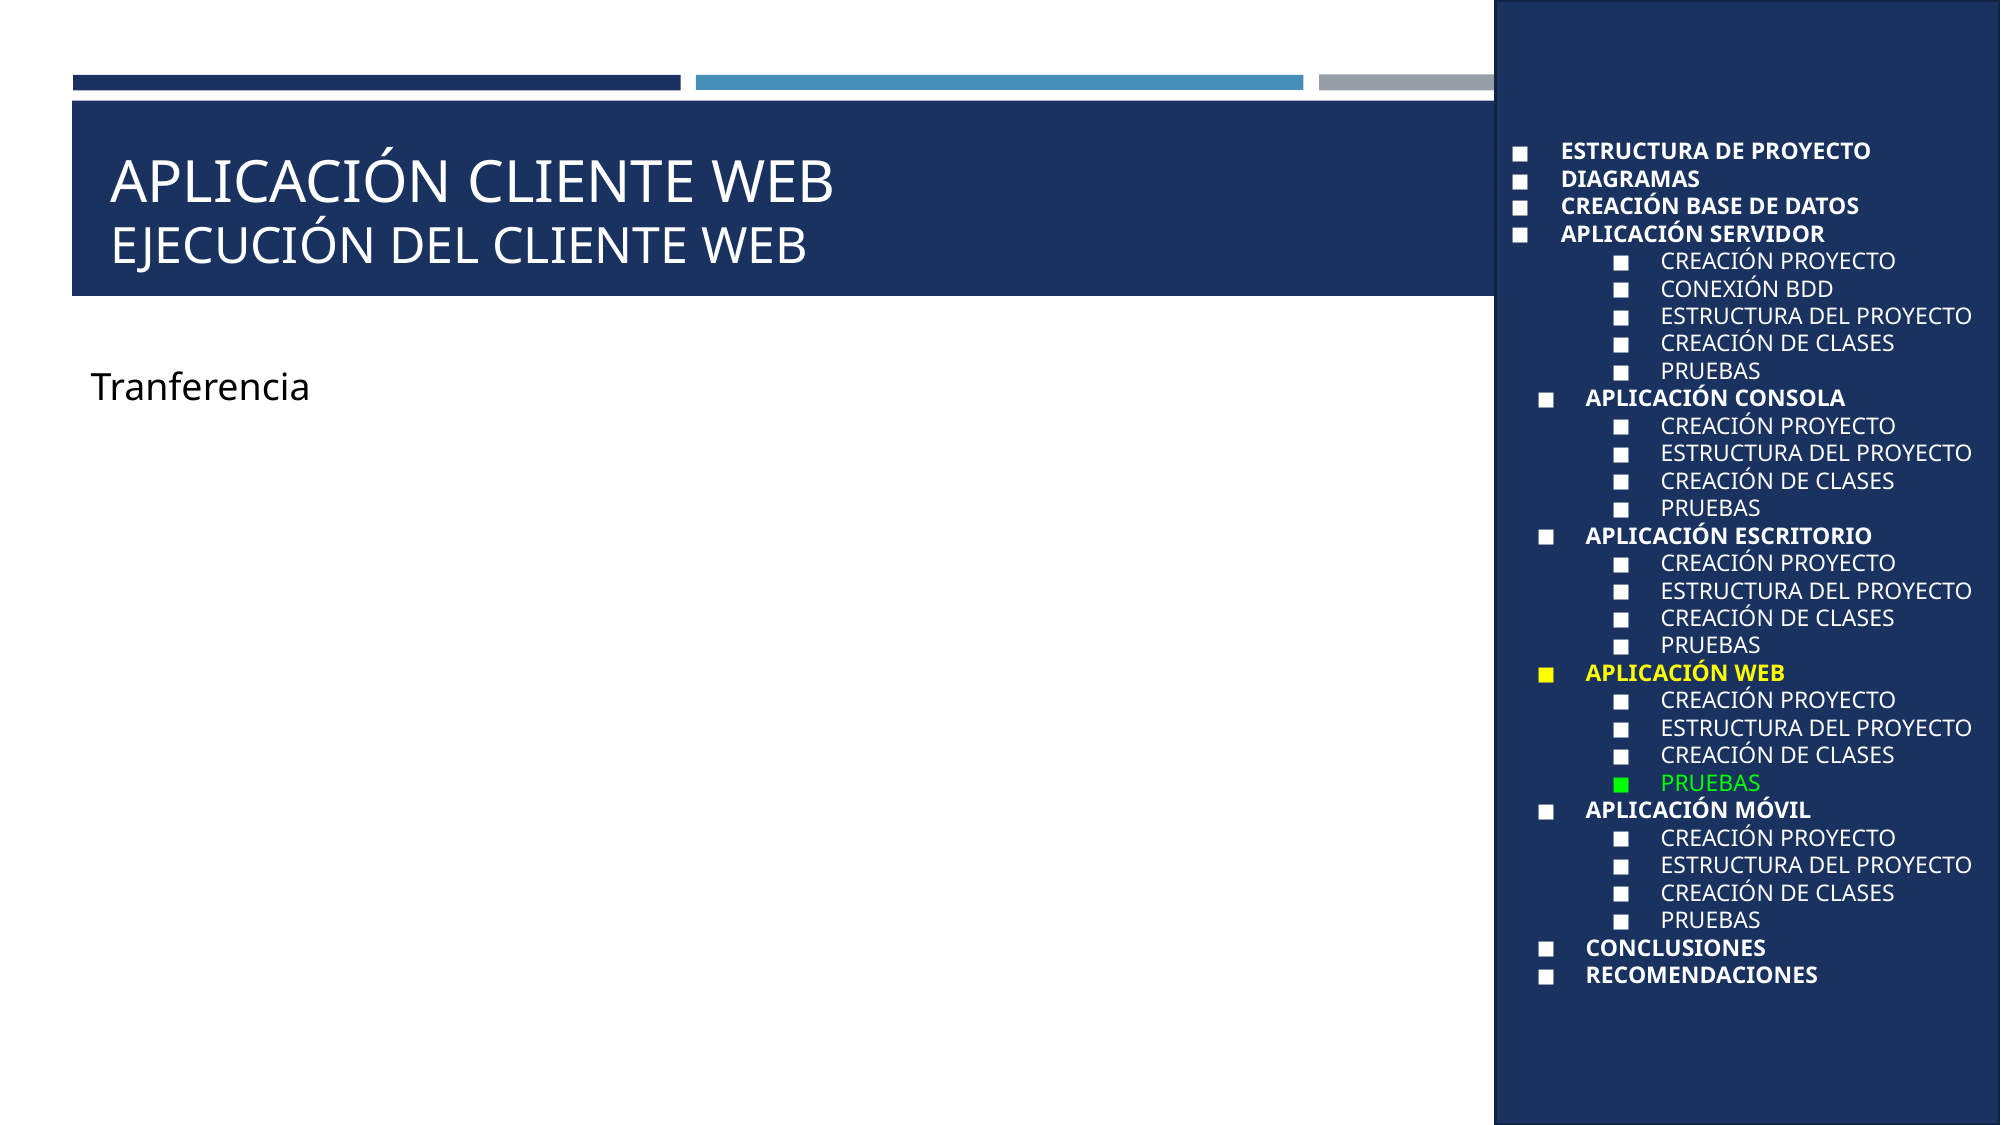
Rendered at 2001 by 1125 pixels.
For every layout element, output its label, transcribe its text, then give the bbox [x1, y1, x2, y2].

list Tranferencia [75, 321, 1467, 450]
text_box ESTRUCTURA DE PROYECTO DIAGRAMAS CREACIÓN BASE DE DATOS APLICACIÓN SERVIDOR CREACIÓN PROYECTO CONEXIÓN BDD ESTRUCTURA DEL PROYECTO CREACIÓN DE CLASES PRUEBAS APLICACIÓN CONSOLA CREACIÓN PROYECTO ESTRUCTURA DEL PROYECTO CREACIÓN DE CLASES PRUEBAS APLICACIÓN ESCRITORIO CREACIÓN PROYECTO ESTRUCTURA DEL PROYECTO CREACIÓN DE CLASES PRUEBAS APLICACIÓN WEB CREACIÓN PROYECTO ESTRUCTURA DEL PROYECTO CREACIÓN DE CLASES PRUEBAS APLICACIÓN MÓVIL CREACIÓN PROYECTO ESTRUCTURA DEL PROYECTO CREACIÓN DE CLASES PRUEBAS CONCLUSIONES RECOMENDACIONES [1495, 0, 2000, 1125]
title APLICACIÓN CLIENTE WEB EJECUCIÓN DEL CLIENTE WEB [95, 115, 1486, 282]
